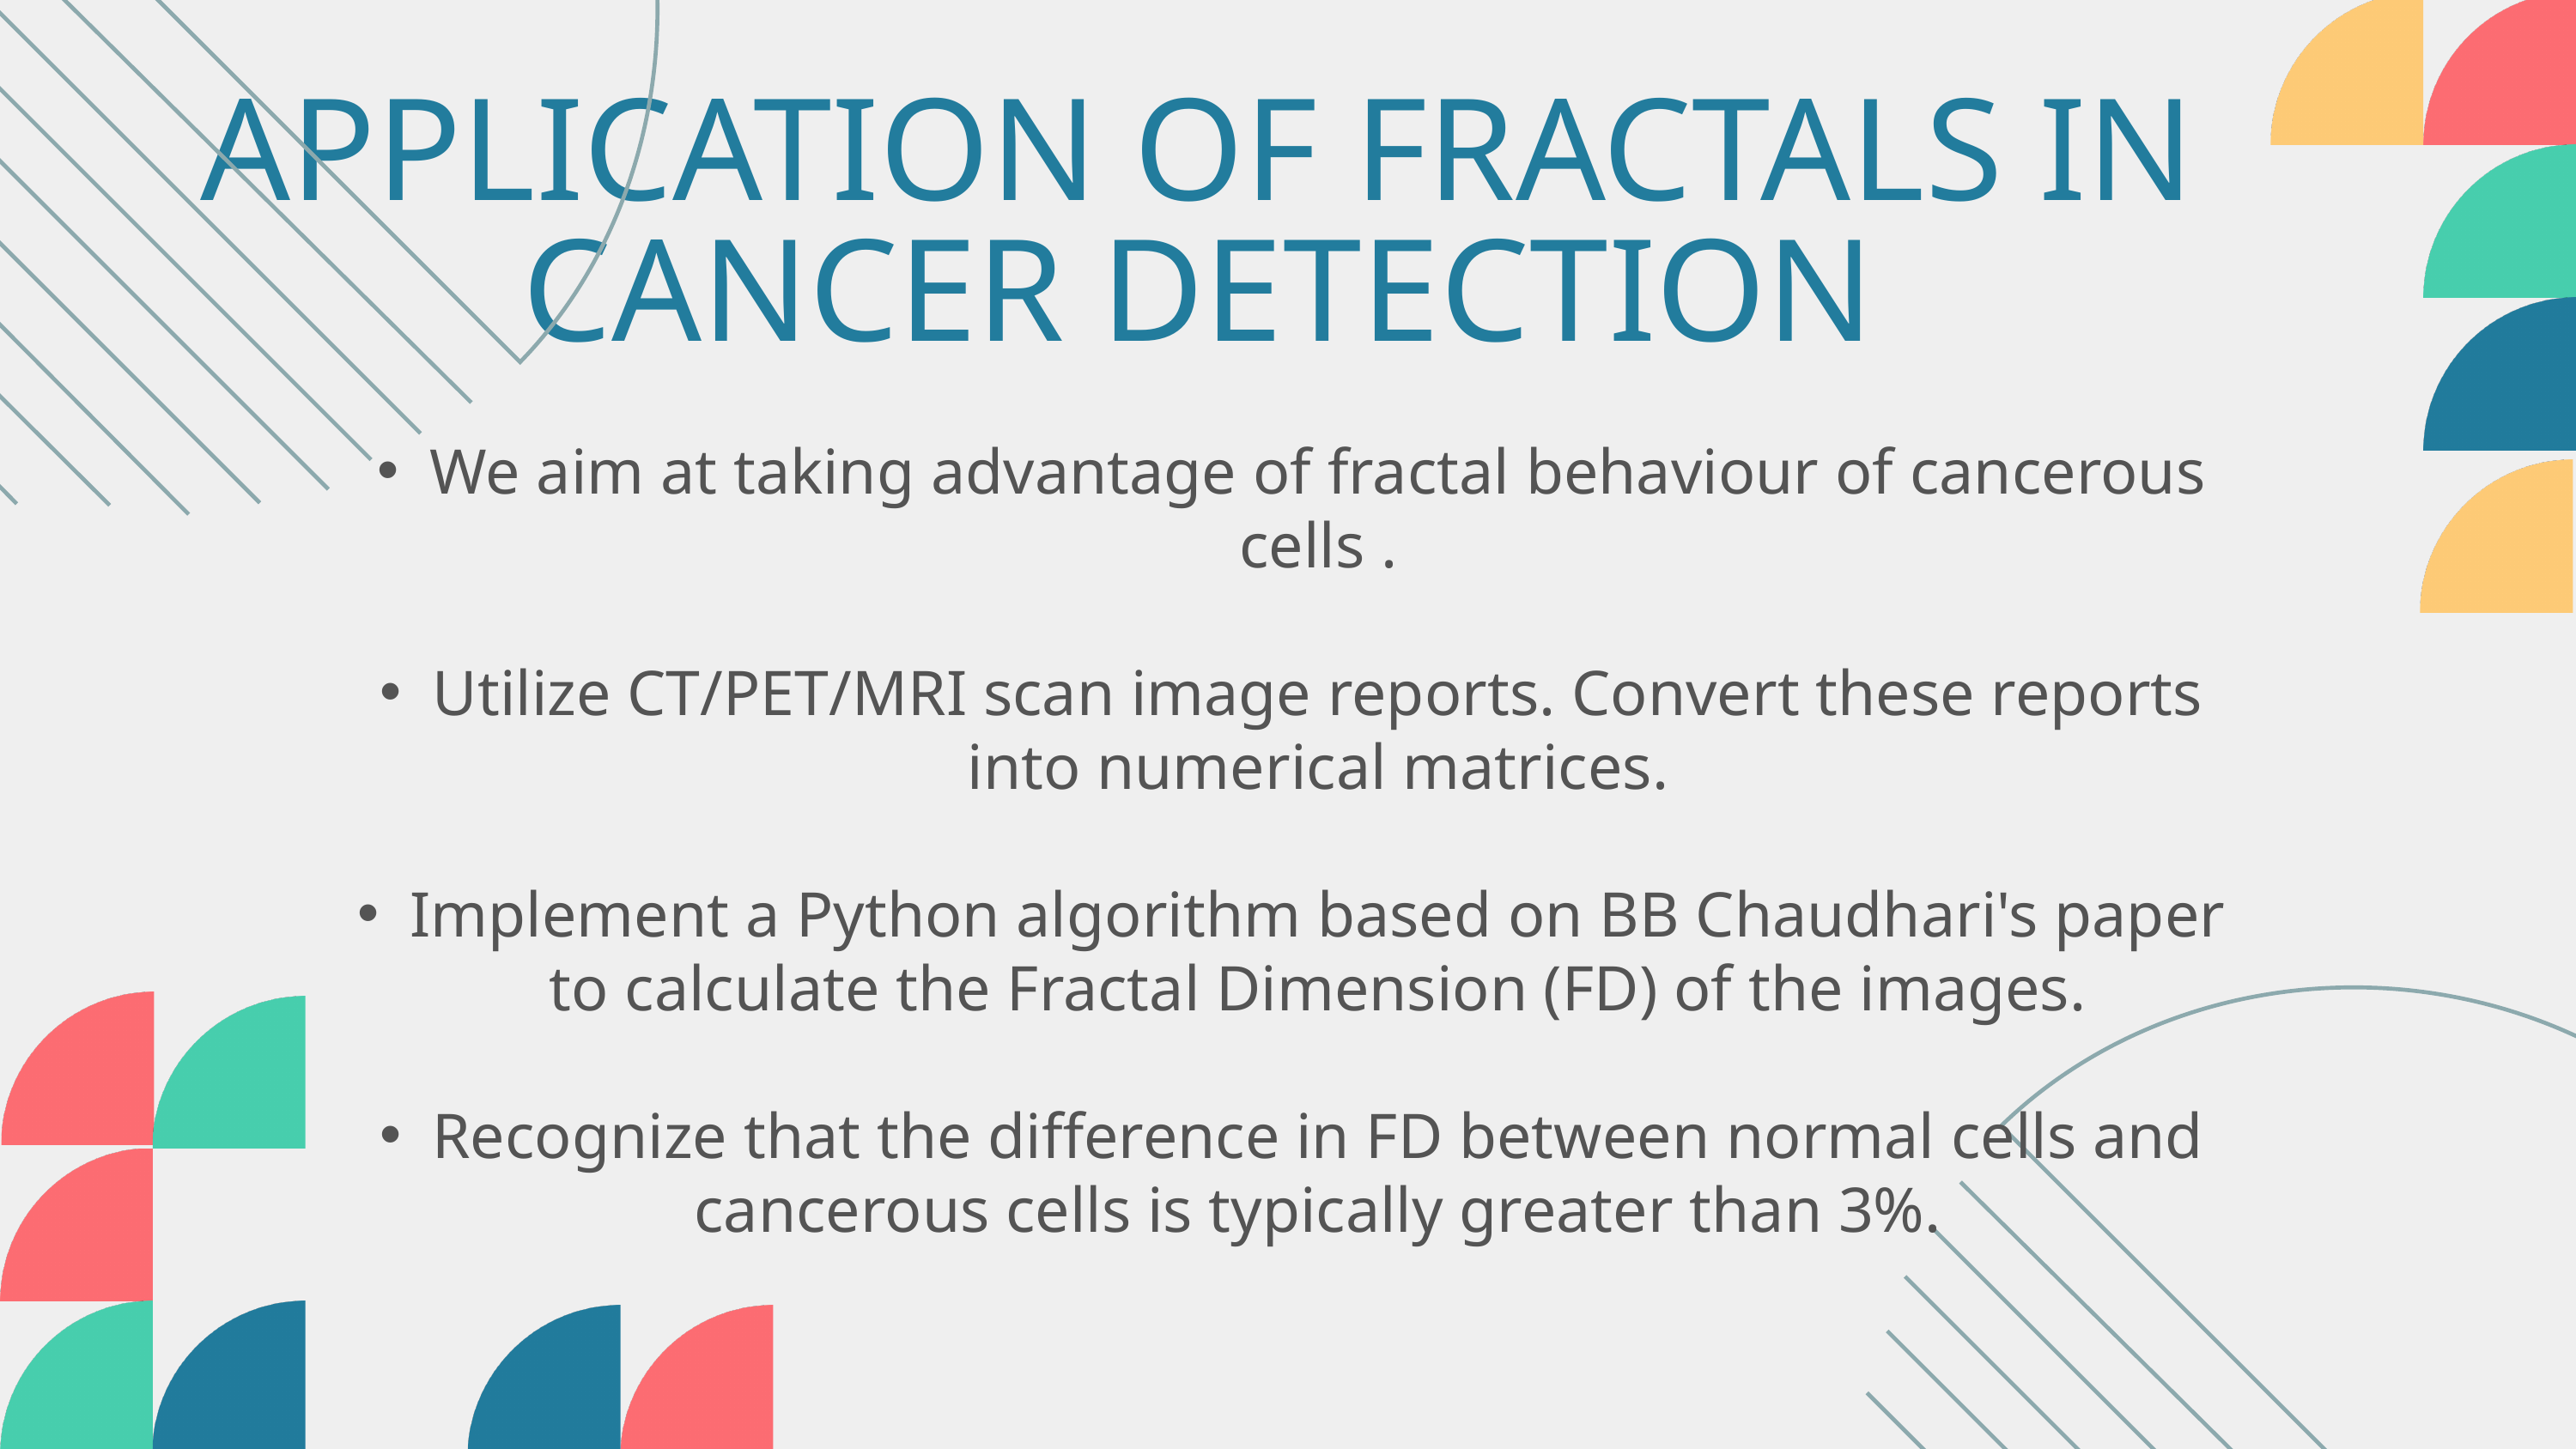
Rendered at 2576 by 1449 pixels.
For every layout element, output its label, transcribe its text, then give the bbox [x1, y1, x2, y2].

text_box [0, 0, 851, 67]
text_box [1, 991, 155, 1145]
text_box [0, 1149, 153, 1300]
text_box [2420, 459, 2573, 613]
text_box [152, 1300, 306, 1449]
text_box [2423, 144, 2576, 297]
text_box [2424, 0, 2576, 144]
text_box We aim at taking advantage of fractal behaviour of cancerous cells . Utilize CT/PET/MRI scan image reports. Convert these reports into numerical matrices. Implement a Python algorithm based on BB Chaudhari's paper to calculate the Fractal Dimension (FD) of the images. Recognize that the difference in FD between normal cells and cancerous cells is typically greater than 3%. [271, 432, 2261, 1319]
text_box [620, 1305, 774, 1449]
text_box [0, 1300, 152, 1449]
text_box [2025, 1066, 2576, 1449]
text_box [152, 996, 306, 1149]
text_box [2270, 0, 2424, 145]
text_box [467, 1305, 620, 1449]
text_box APPLICATION OF FRACTALS IN CANCER DETECTION [126, 87, 2269, 370]
text_box [2423, 297, 2576, 451]
